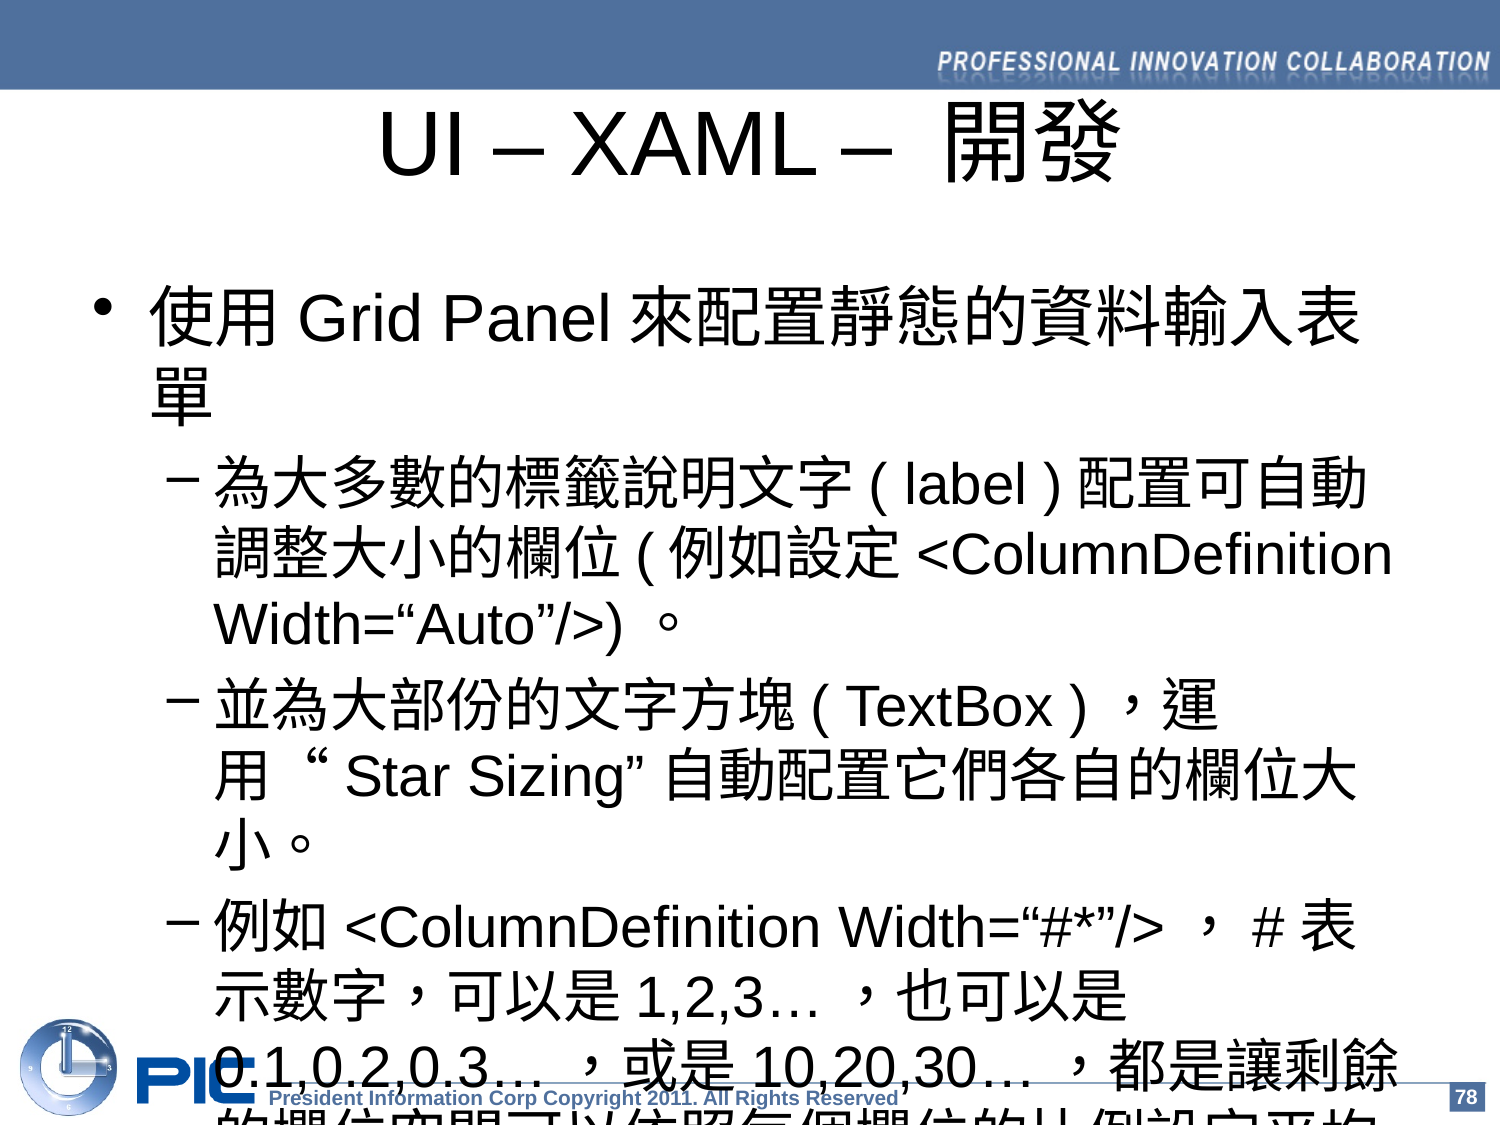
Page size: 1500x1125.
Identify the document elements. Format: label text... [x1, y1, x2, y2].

title UI – XAML – 開發 [74, 44, 1426, 233]
picture [0, 0, 1500, 1125]
list 使用Grid Panel來配置靜態的資料輸入表單 為大多數的標籤說明文字( label )配置可自動調整大小的欄位(例如設定<ColumnDefinition Width=“Auto”/>)。 並為大部份的文字方塊( TextBox )，運用“Star Sizing”自動配置它們各自的欄位大小。 例如<ColumnDefinition Width=“#*”/>，#表示數字，可以是1,2,3…，也可以是0.1,0.2,0.3…，或是10,20,30…，都是讓剩餘的欄位空間可以依照每個欄位的比例設定平均分配。 [76, 266, 1428, 1010]
